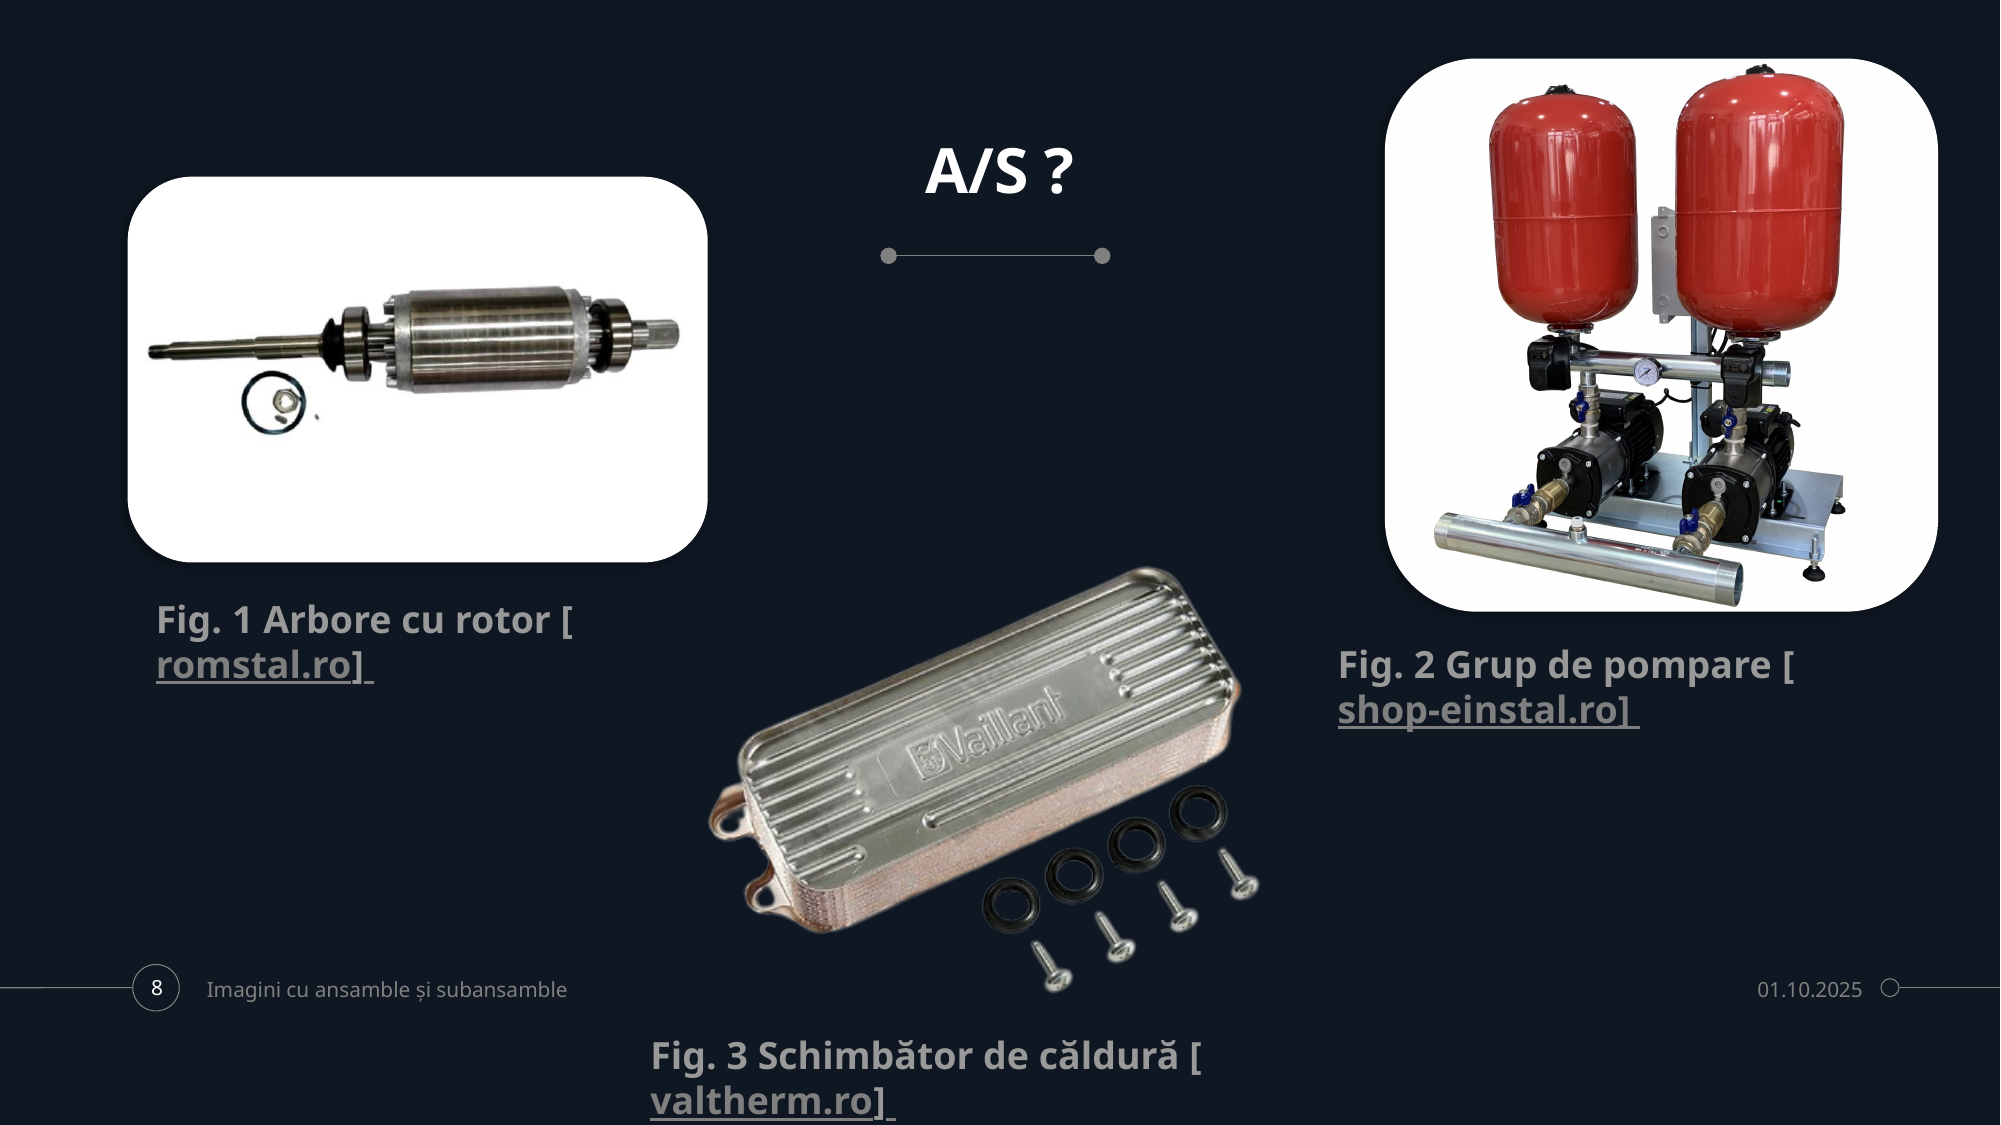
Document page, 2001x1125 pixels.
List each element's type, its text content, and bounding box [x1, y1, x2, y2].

text_box Fig. 3 Schimbător de căldură [valtherm.ro] [635, 1024, 1342, 1125]
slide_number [1643, 964, 1863, 1014]
picture [1384, 58, 1939, 612]
title A/S ? [631, 75, 1369, 207]
picture [127, 176, 1308, 999]
text_box Fig. 2 Grup de pompare [shop-einstal.ro] [1322, 633, 2000, 745]
footer Imagini cu ansamble și subansamble [191, 964, 671, 1014]
text_box Fig. 1 Arbore cu rotor [romstal.ro] [141, 588, 670, 700]
slide_number 8 [127, 964, 186, 1014]
